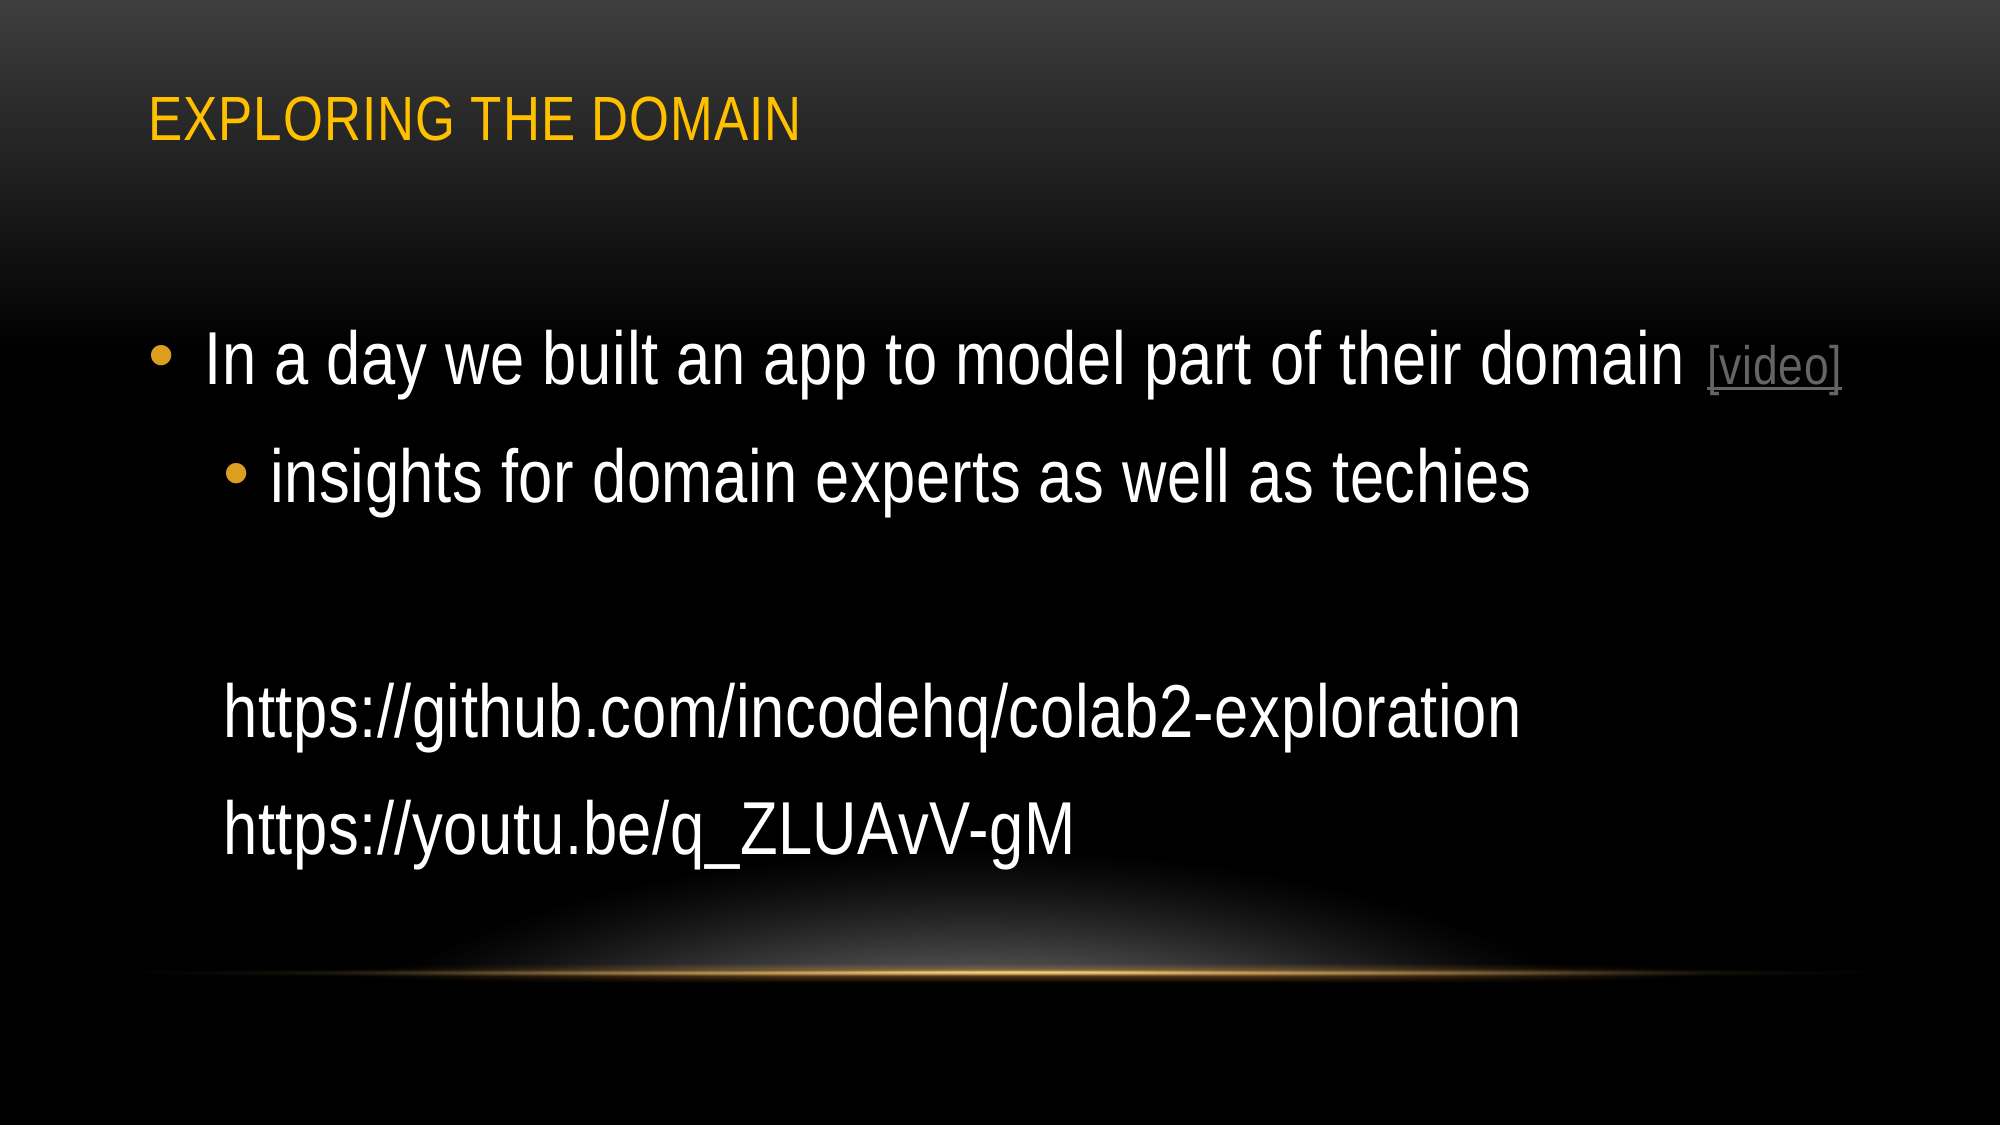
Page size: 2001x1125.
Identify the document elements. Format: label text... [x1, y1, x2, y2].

list In a day we built an app to model part of their domain [video] insights for domain experts as well as techies https://github.com/incodehq/colab2-exploration https://youtu.be/q_ZLUAvV-gM [133, 184, 1867, 938]
picture [0, 0, 2000, 1125]
title Exploring the domain [133, 45, 1867, 161]
